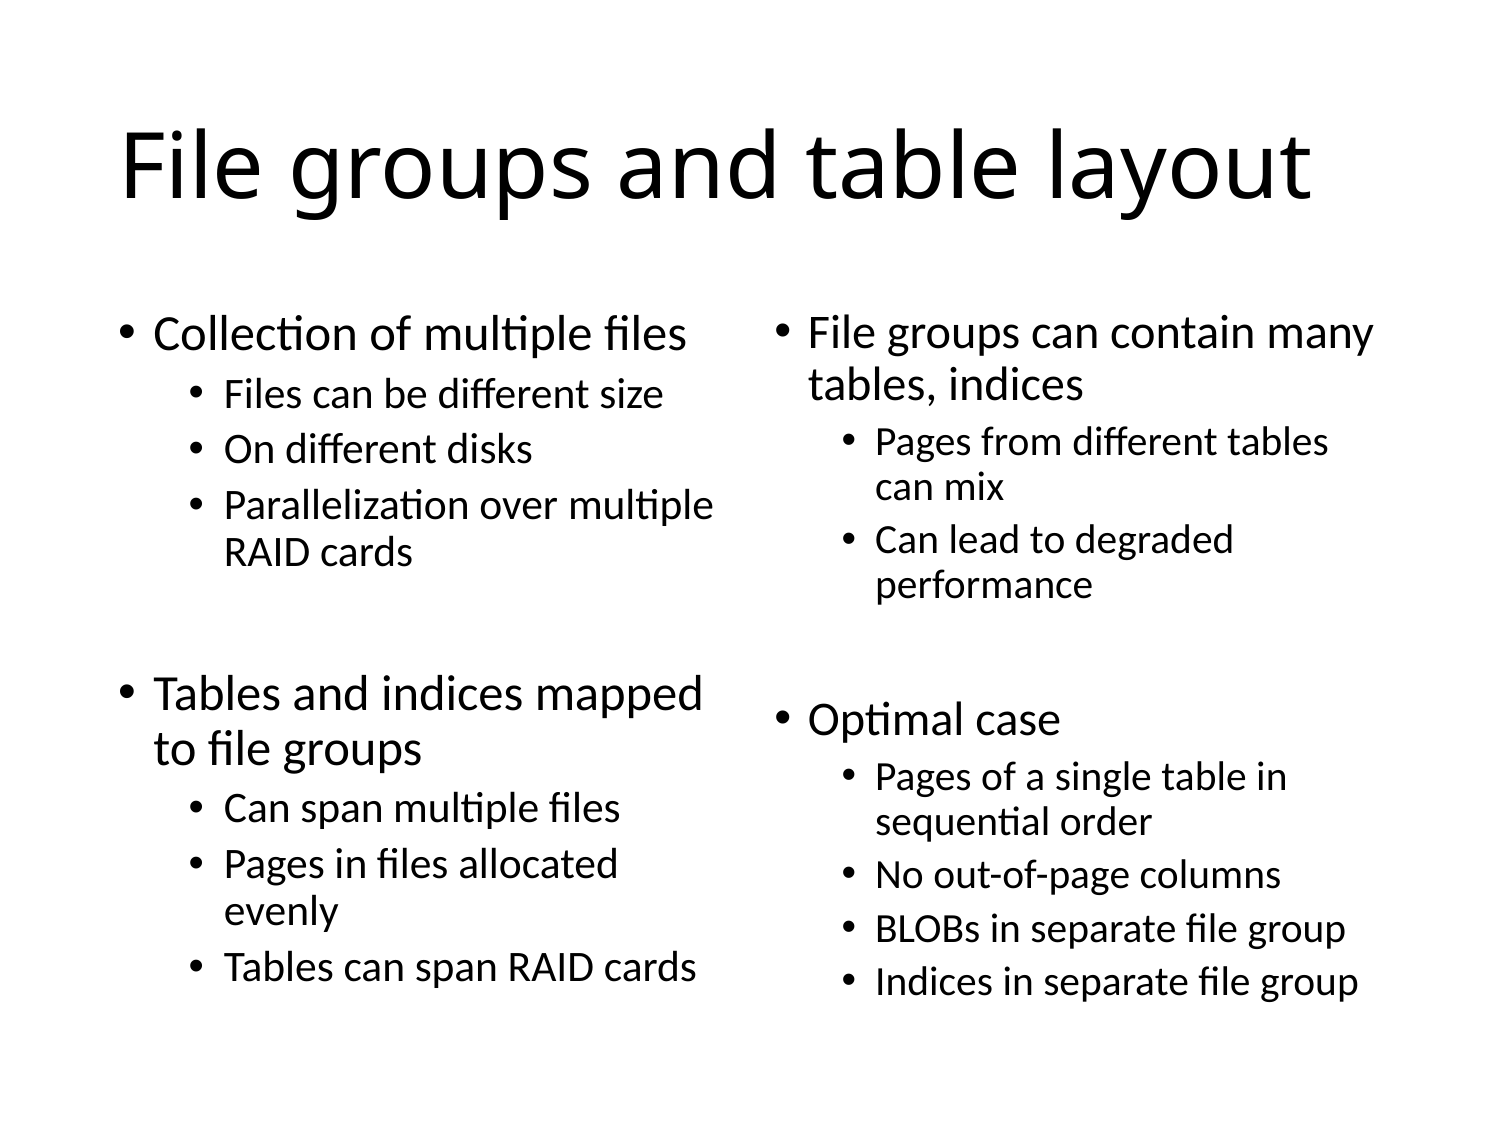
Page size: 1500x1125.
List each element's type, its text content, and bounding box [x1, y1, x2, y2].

list Collection of multiple files Files can be different size On different disks Parallelization over multiple RAID cards Tables and indices mapped to file groups Can span multiple files Pages in files allocated evenly Tables can span RAID cards [103, 299, 741, 1014]
list File groups can contain many tables, indices Pages from different tables can mix Can lead to degraded performance Optimal case Pages of a single table in sequential order No out-of-page columns BLOBs in separate file group Indices in separate file group [759, 299, 1397, 1014]
title File groups and table layout [103, 59, 1397, 278]
